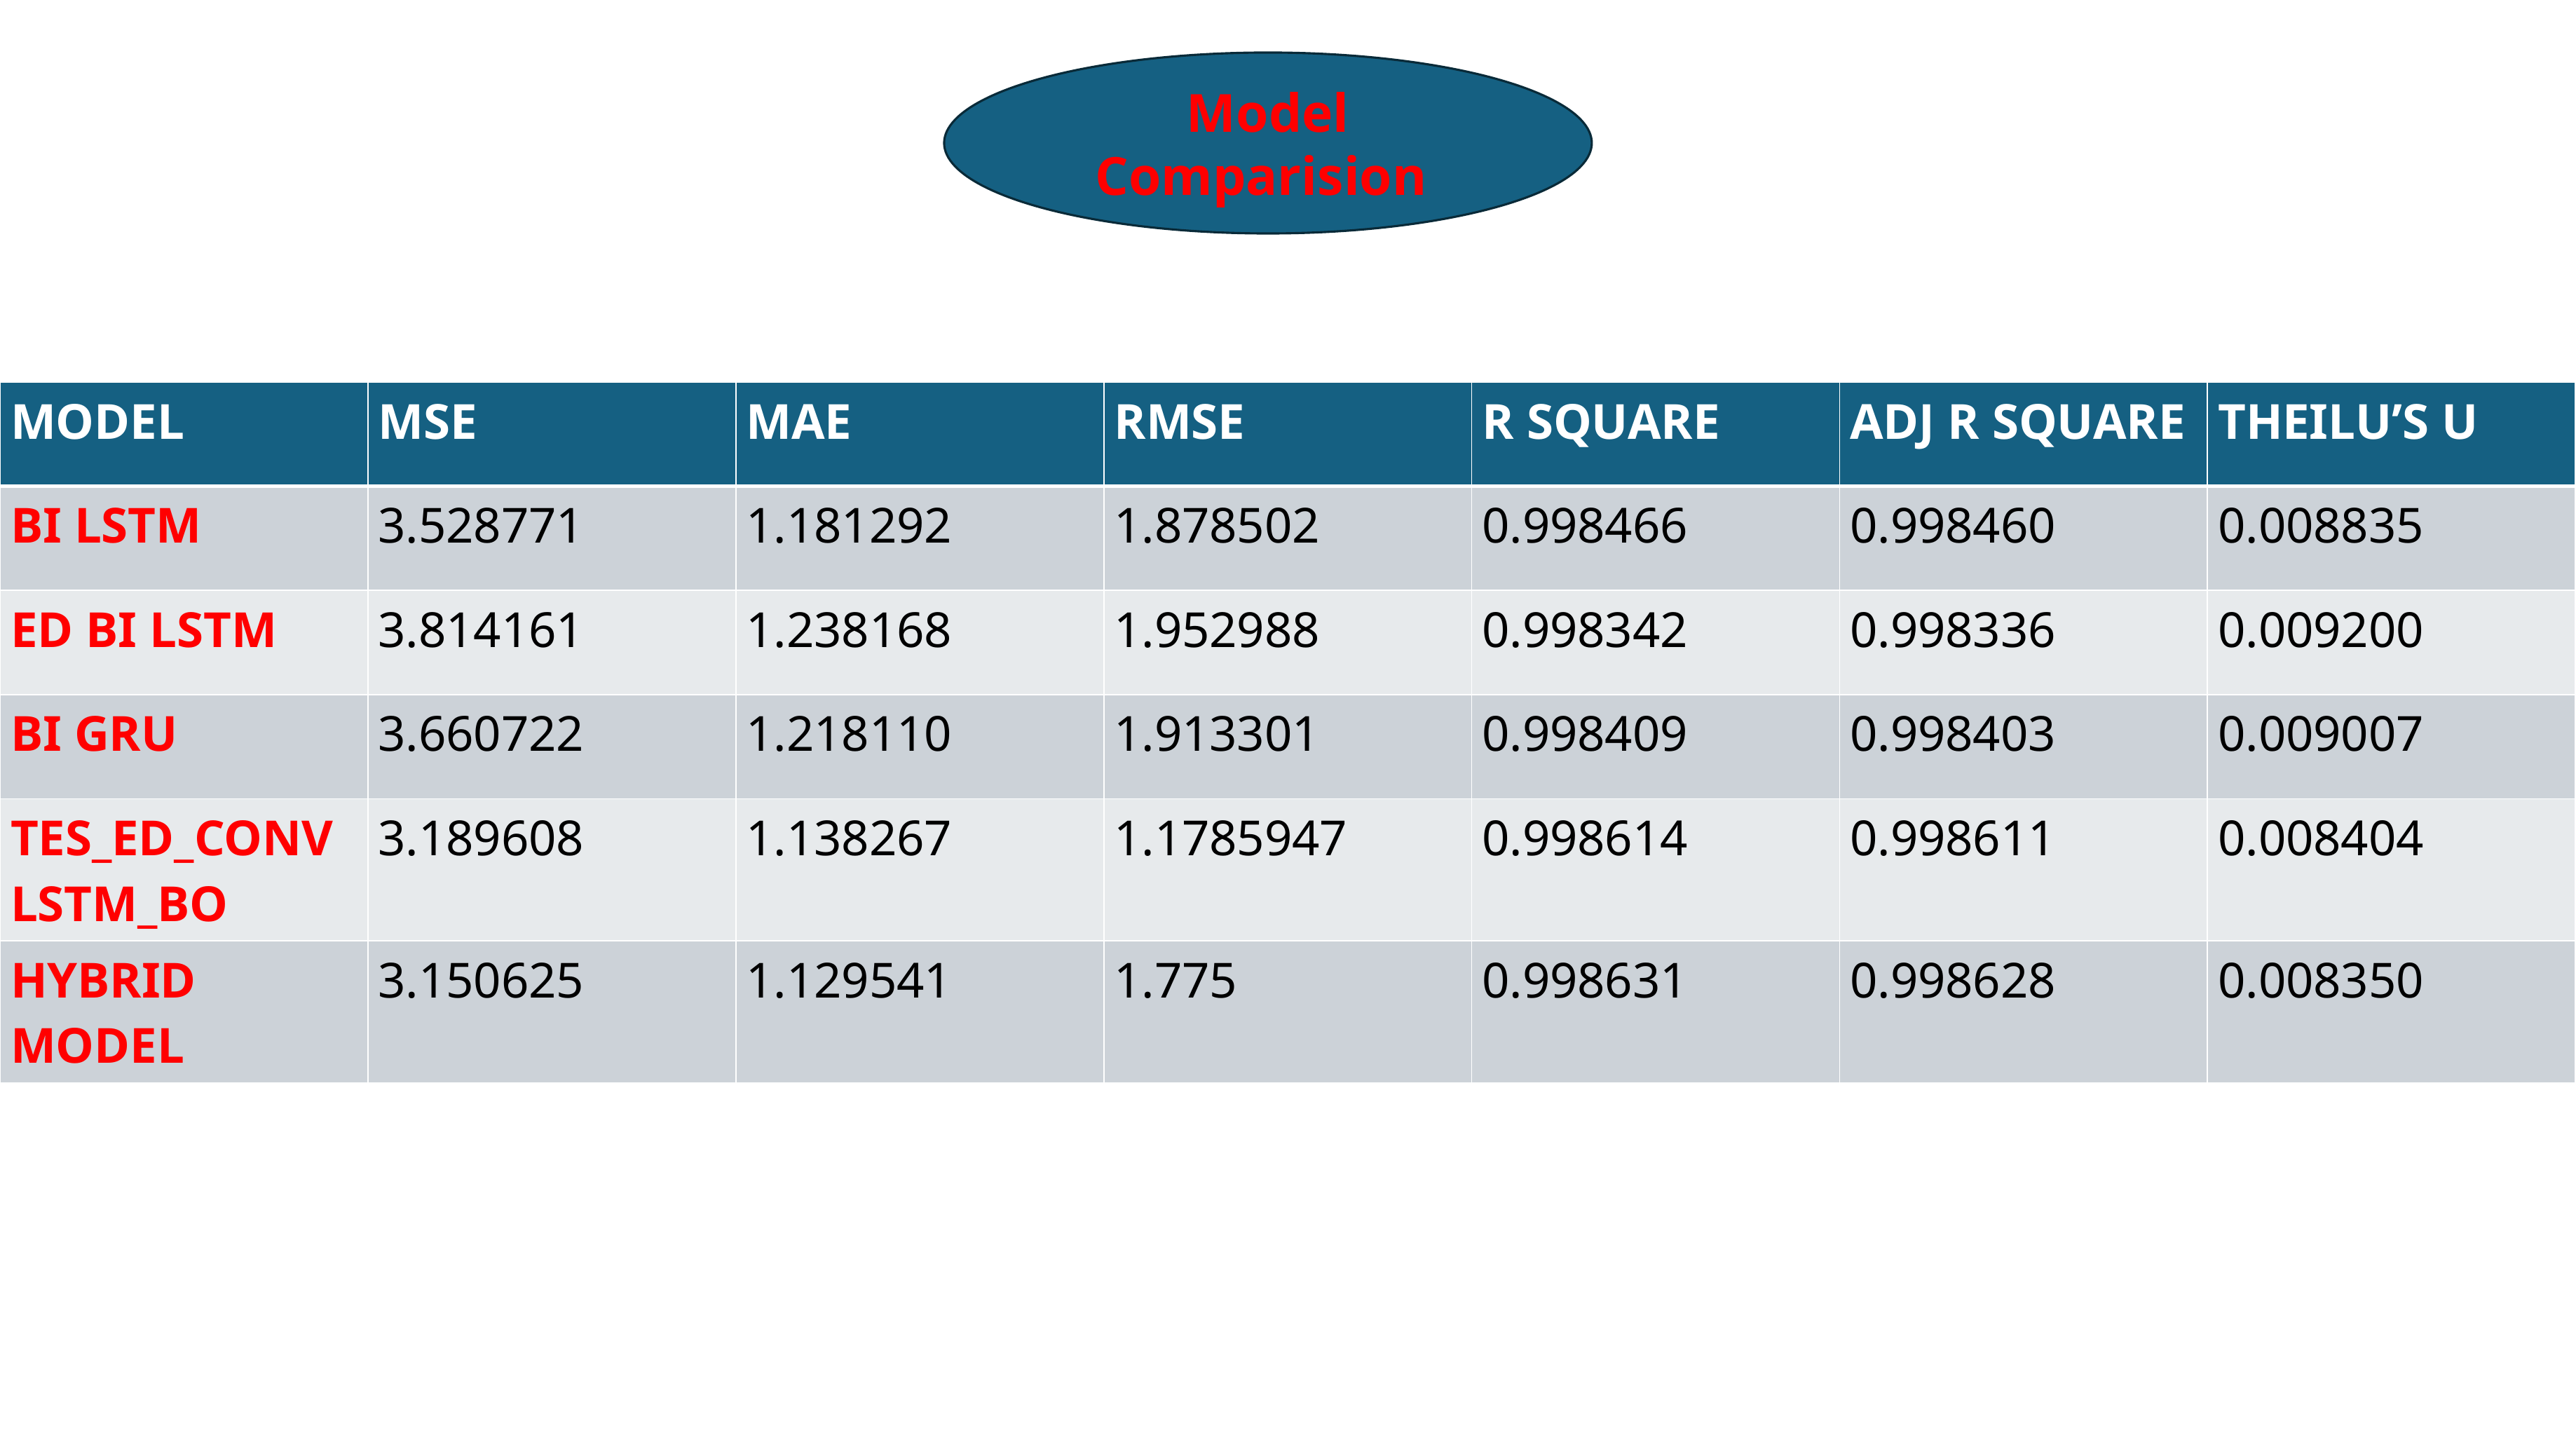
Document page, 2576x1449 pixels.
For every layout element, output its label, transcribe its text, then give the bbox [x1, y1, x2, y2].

table_cell 1.878502 [1105, 488, 1471, 590]
table_header THEILU’S U [2208, 383, 2575, 484]
table_cell 0.998466 [1472, 488, 1839, 590]
table_cell 3.189608 [369, 799, 735, 940]
table_header MSE [369, 383, 735, 484]
table_cell 0.998342 [1472, 591, 1839, 694]
table_cell 0.008350 [2208, 941, 2575, 1082]
table_header ADJ R SQUARE [1840, 383, 2207, 484]
table_cell ED BI LSTM [1, 591, 367, 694]
table_header MODEL [1, 383, 367, 484]
text_box Model Comparision [943, 51, 1593, 235]
table_cell 0.998403 [1840, 695, 2207, 798]
table_cell 1.913301 [1105, 695, 1471, 798]
table_cell BI GRU [1, 695, 367, 798]
table_cell 1.129541 [737, 941, 1103, 1082]
table_cell 1.238168 [737, 591, 1103, 694]
table_cell 3.814161 [369, 591, 735, 694]
table_cell TES_ED_CONVLSTM_BO [1, 799, 367, 940]
table_cell 1.218110 [737, 695, 1103, 798]
table_cell 3.660722 [369, 695, 735, 798]
table_cell 1.181292 [737, 488, 1103, 590]
table_cell 3.150625 [369, 941, 735, 1082]
table_header MAE [737, 383, 1103, 484]
table_cell 0.998631 [1472, 941, 1839, 1082]
table_cell 0.009200 [2208, 591, 2575, 694]
table_cell 0.009007 [2208, 695, 2575, 798]
table_header RMSE [1105, 383, 1471, 484]
table_cell 0.998460 [1840, 488, 2207, 590]
table_cell HYBRID MODEL [1, 941, 367, 1082]
table_cell 1.1785947 [1105, 799, 1471, 940]
table_cell 0.998409 [1472, 695, 1839, 798]
table_cell 0.998628 [1840, 941, 2207, 1082]
table_cell 0.998336 [1840, 591, 2207, 694]
table_cell 0.008404 [2208, 799, 2575, 940]
table_cell 0.008835 [2208, 488, 2575, 590]
table_cell 1.138267 [737, 799, 1103, 940]
table_cell 0.998611 [1840, 799, 2207, 940]
table_cell BI LSTM [1, 488, 367, 590]
table_cell 1.775 [1105, 941, 1471, 1082]
table_cell 1.952988 [1105, 591, 1471, 694]
table_cell 0.998614 [1472, 799, 1839, 940]
table_header R SQUARE [1472, 383, 1839, 484]
table_cell 3.528771 [369, 488, 735, 590]
